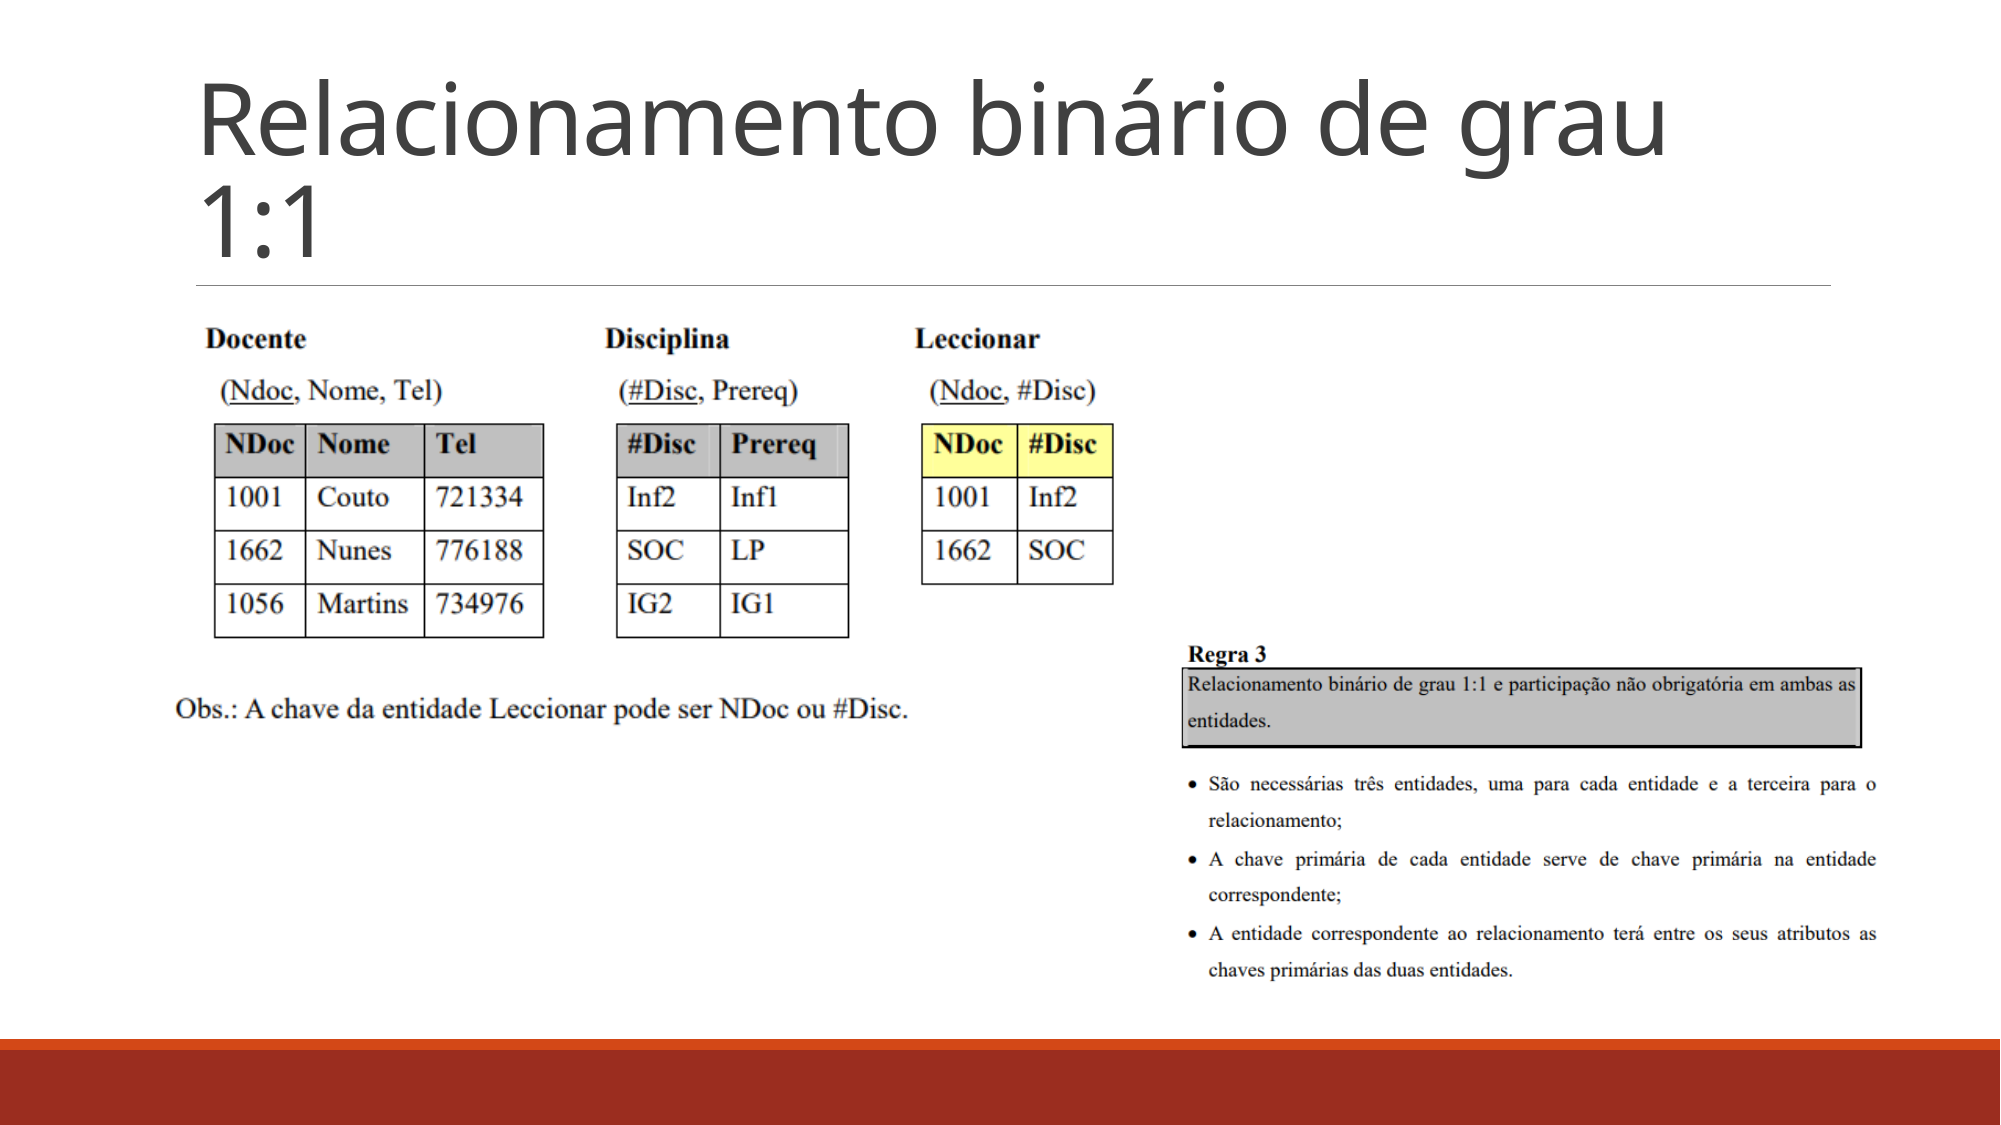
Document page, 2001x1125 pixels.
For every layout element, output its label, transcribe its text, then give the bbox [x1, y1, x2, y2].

title Relacionamento binário de grau 1:1 [180, 47, 1830, 285]
picture [1172, 632, 1891, 991]
picture [157, 306, 1139, 742]
